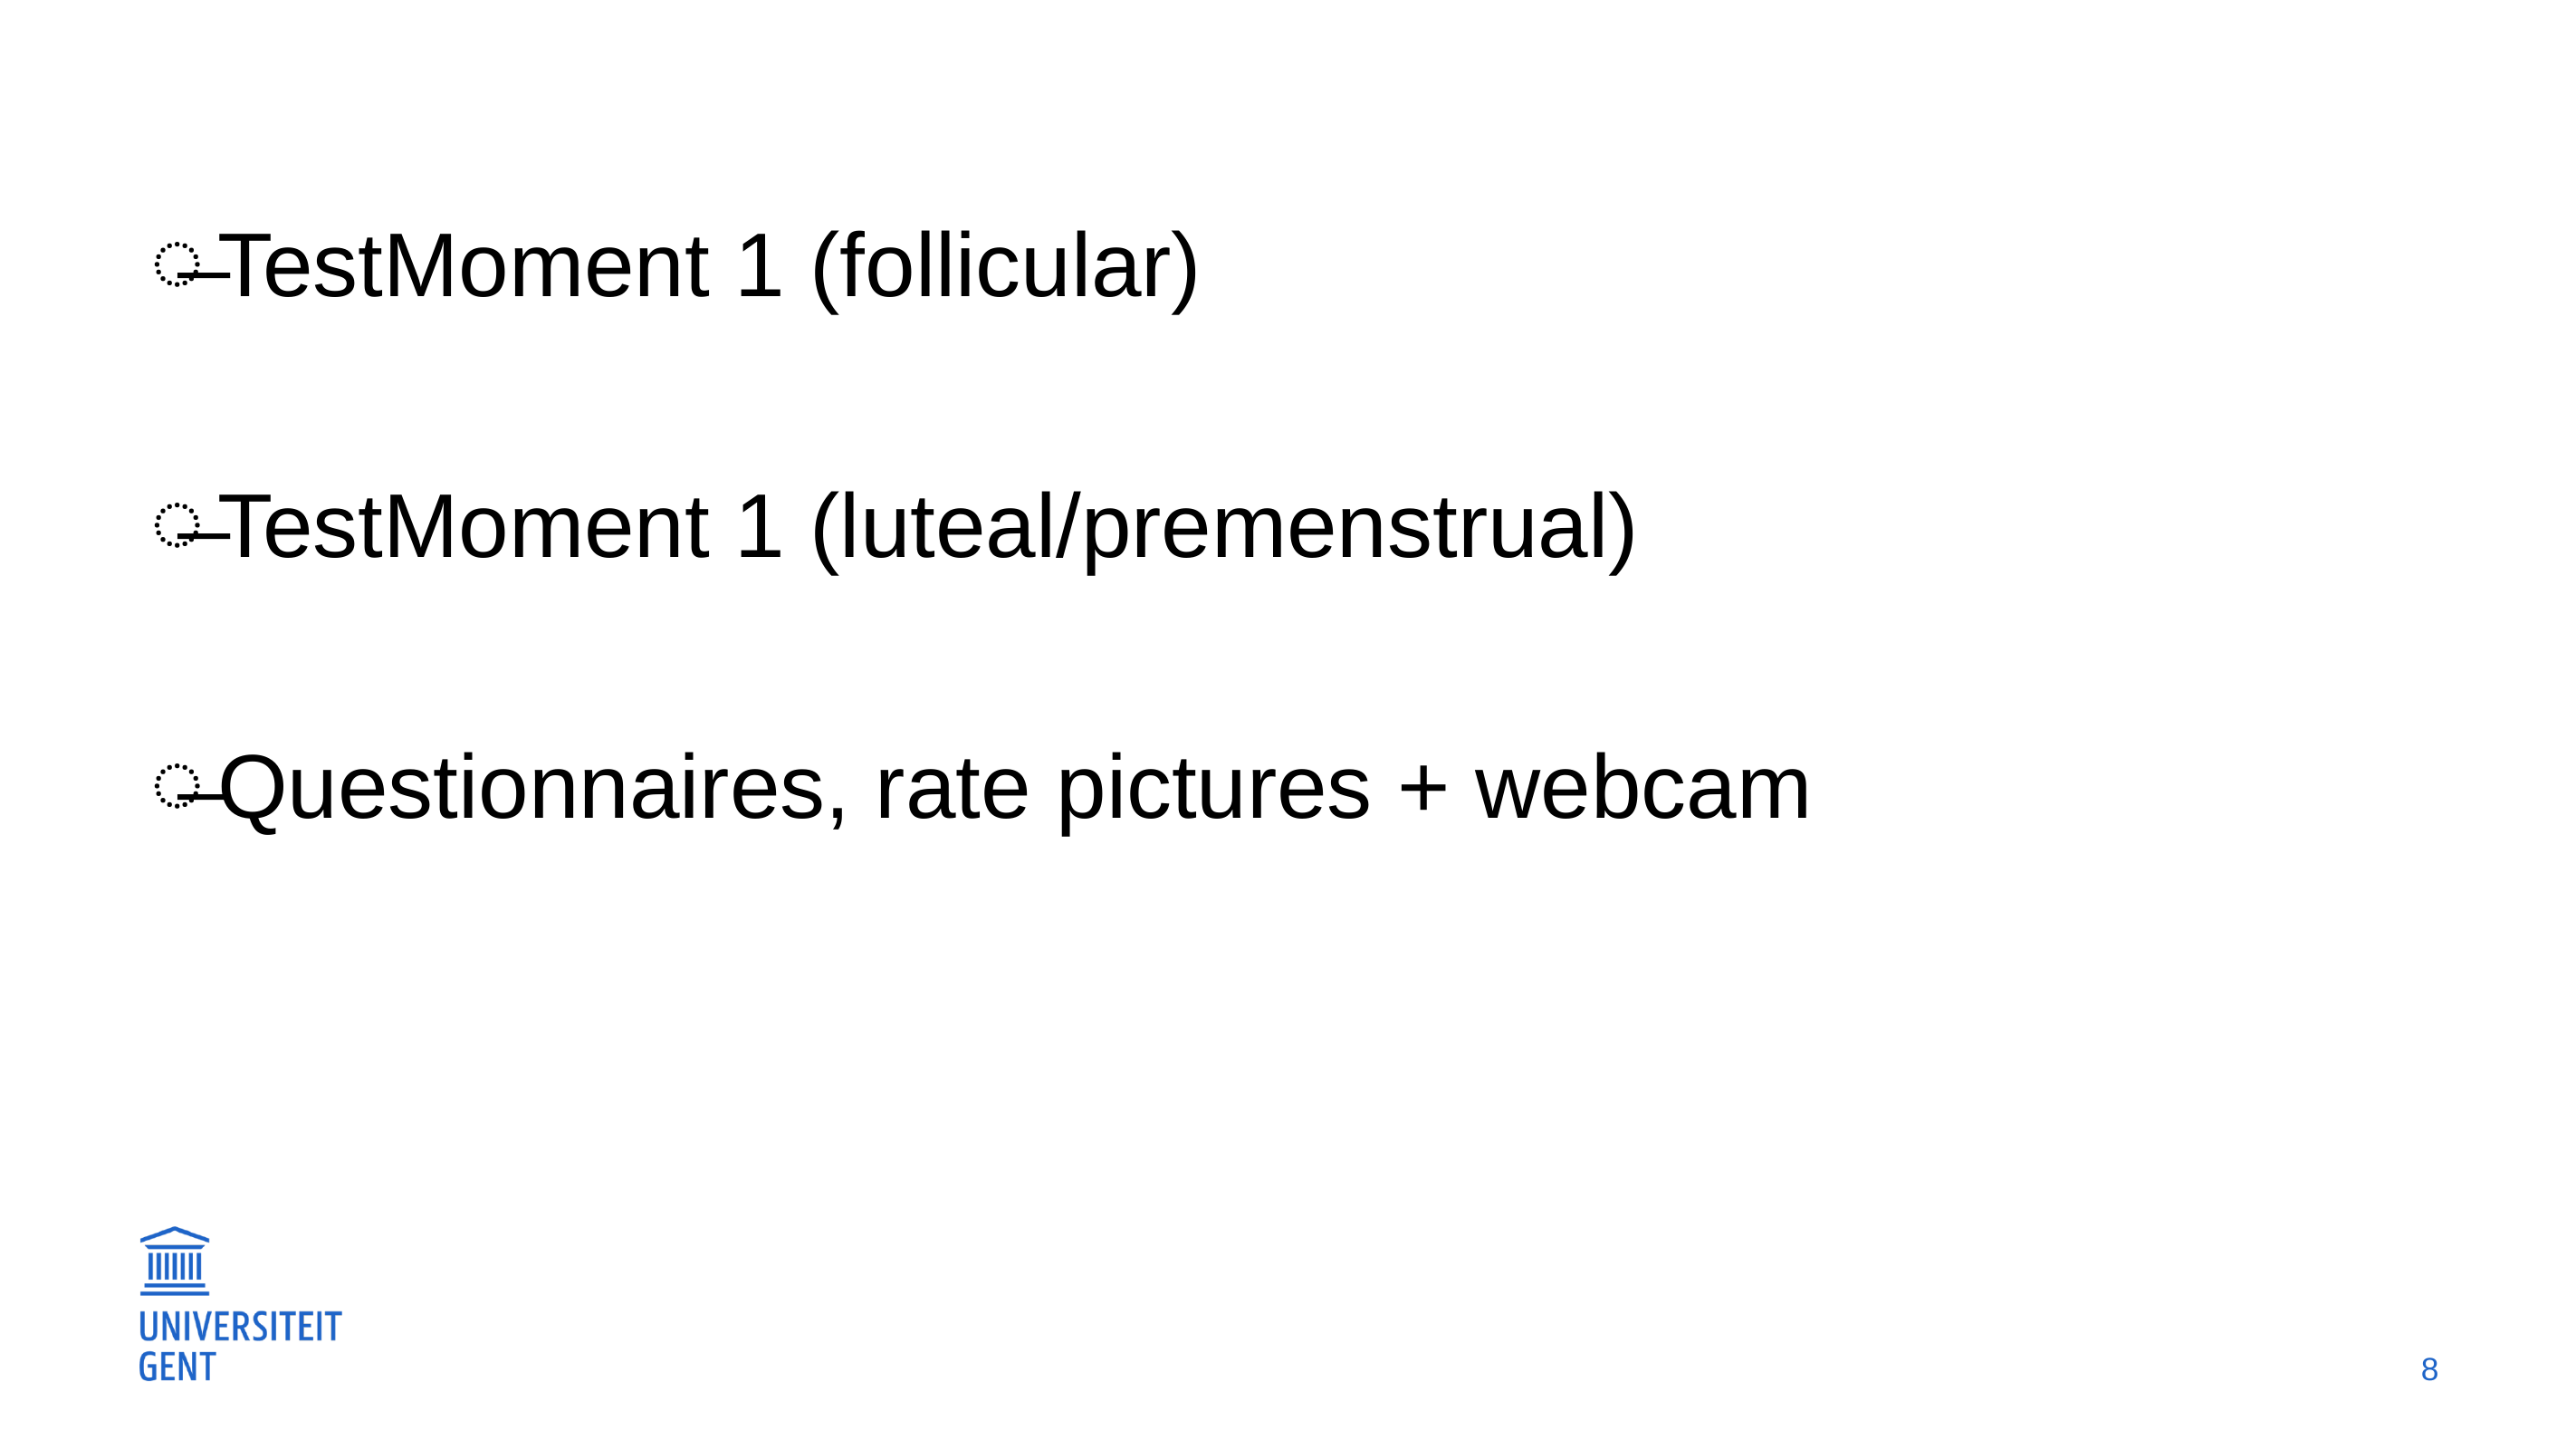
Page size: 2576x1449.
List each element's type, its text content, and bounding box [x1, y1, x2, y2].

slide_number 8 [2315, 1329, 2453, 1407]
list TestMoment 1 (follicular) TestMoment 1 (luteal/premenstrual) Questionnaires, rate pictures + webcam [124, 177, 2456, 1173]
picture [72, 1174, 415, 1449]
